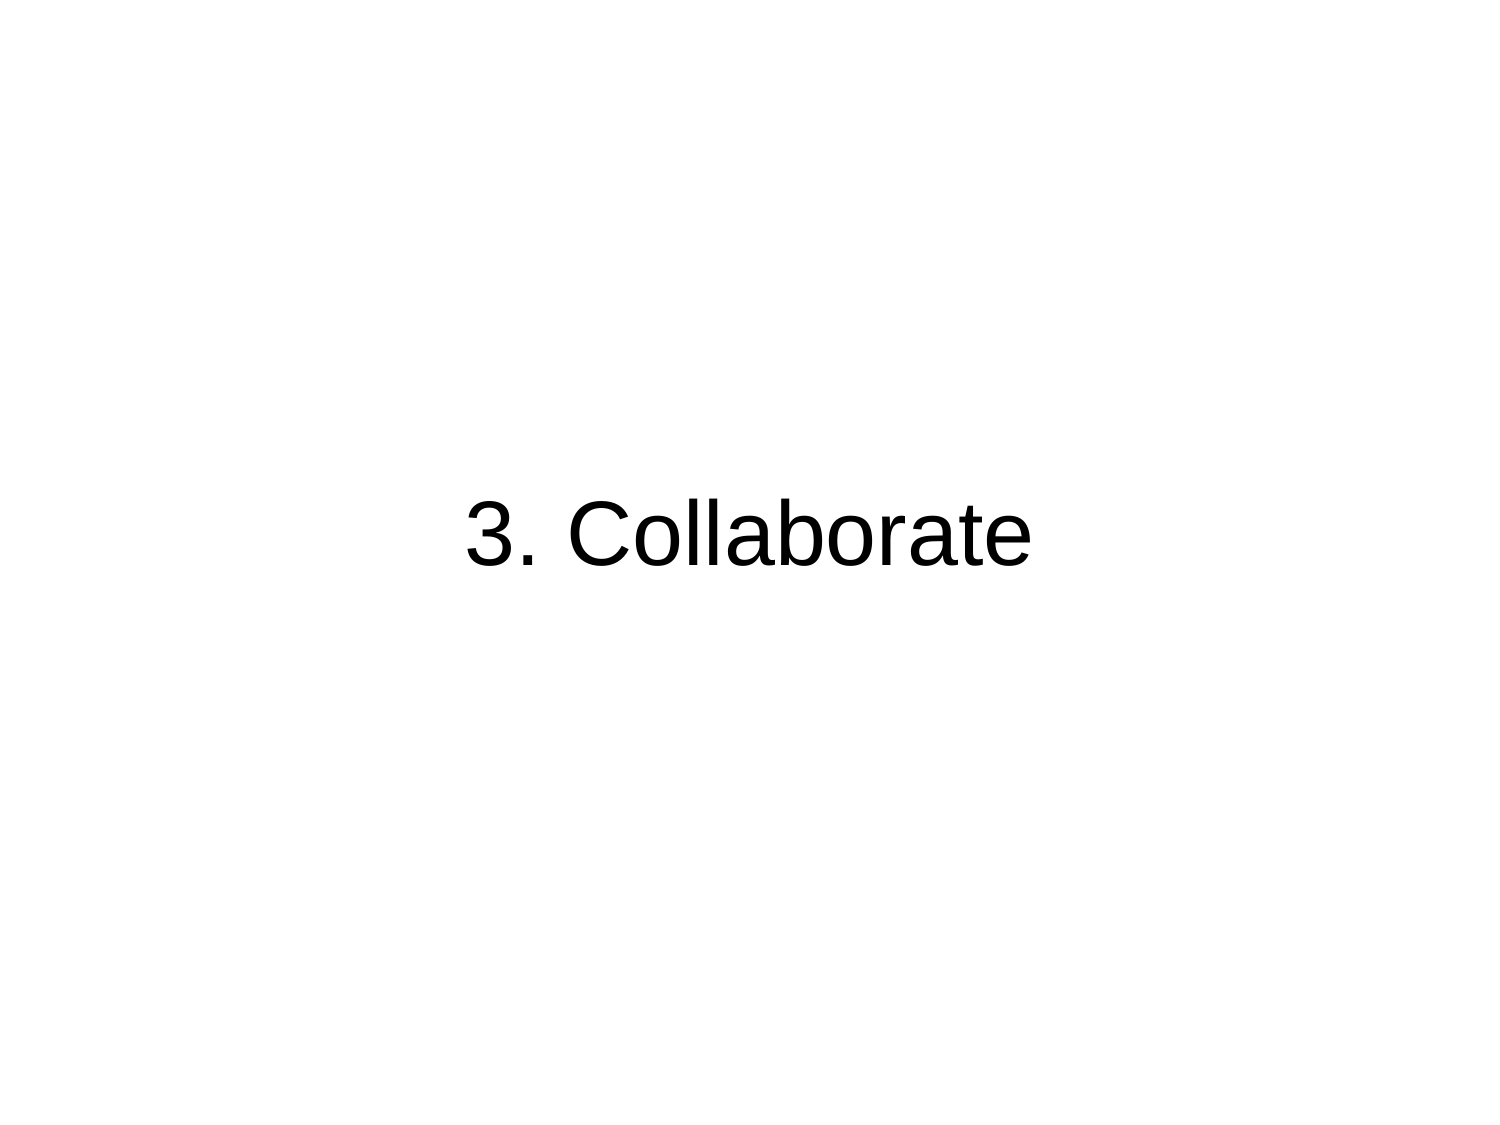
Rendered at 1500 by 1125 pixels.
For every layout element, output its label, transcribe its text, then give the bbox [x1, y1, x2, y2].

text_box 3. Collaborate [74, 435, 1425, 623]
